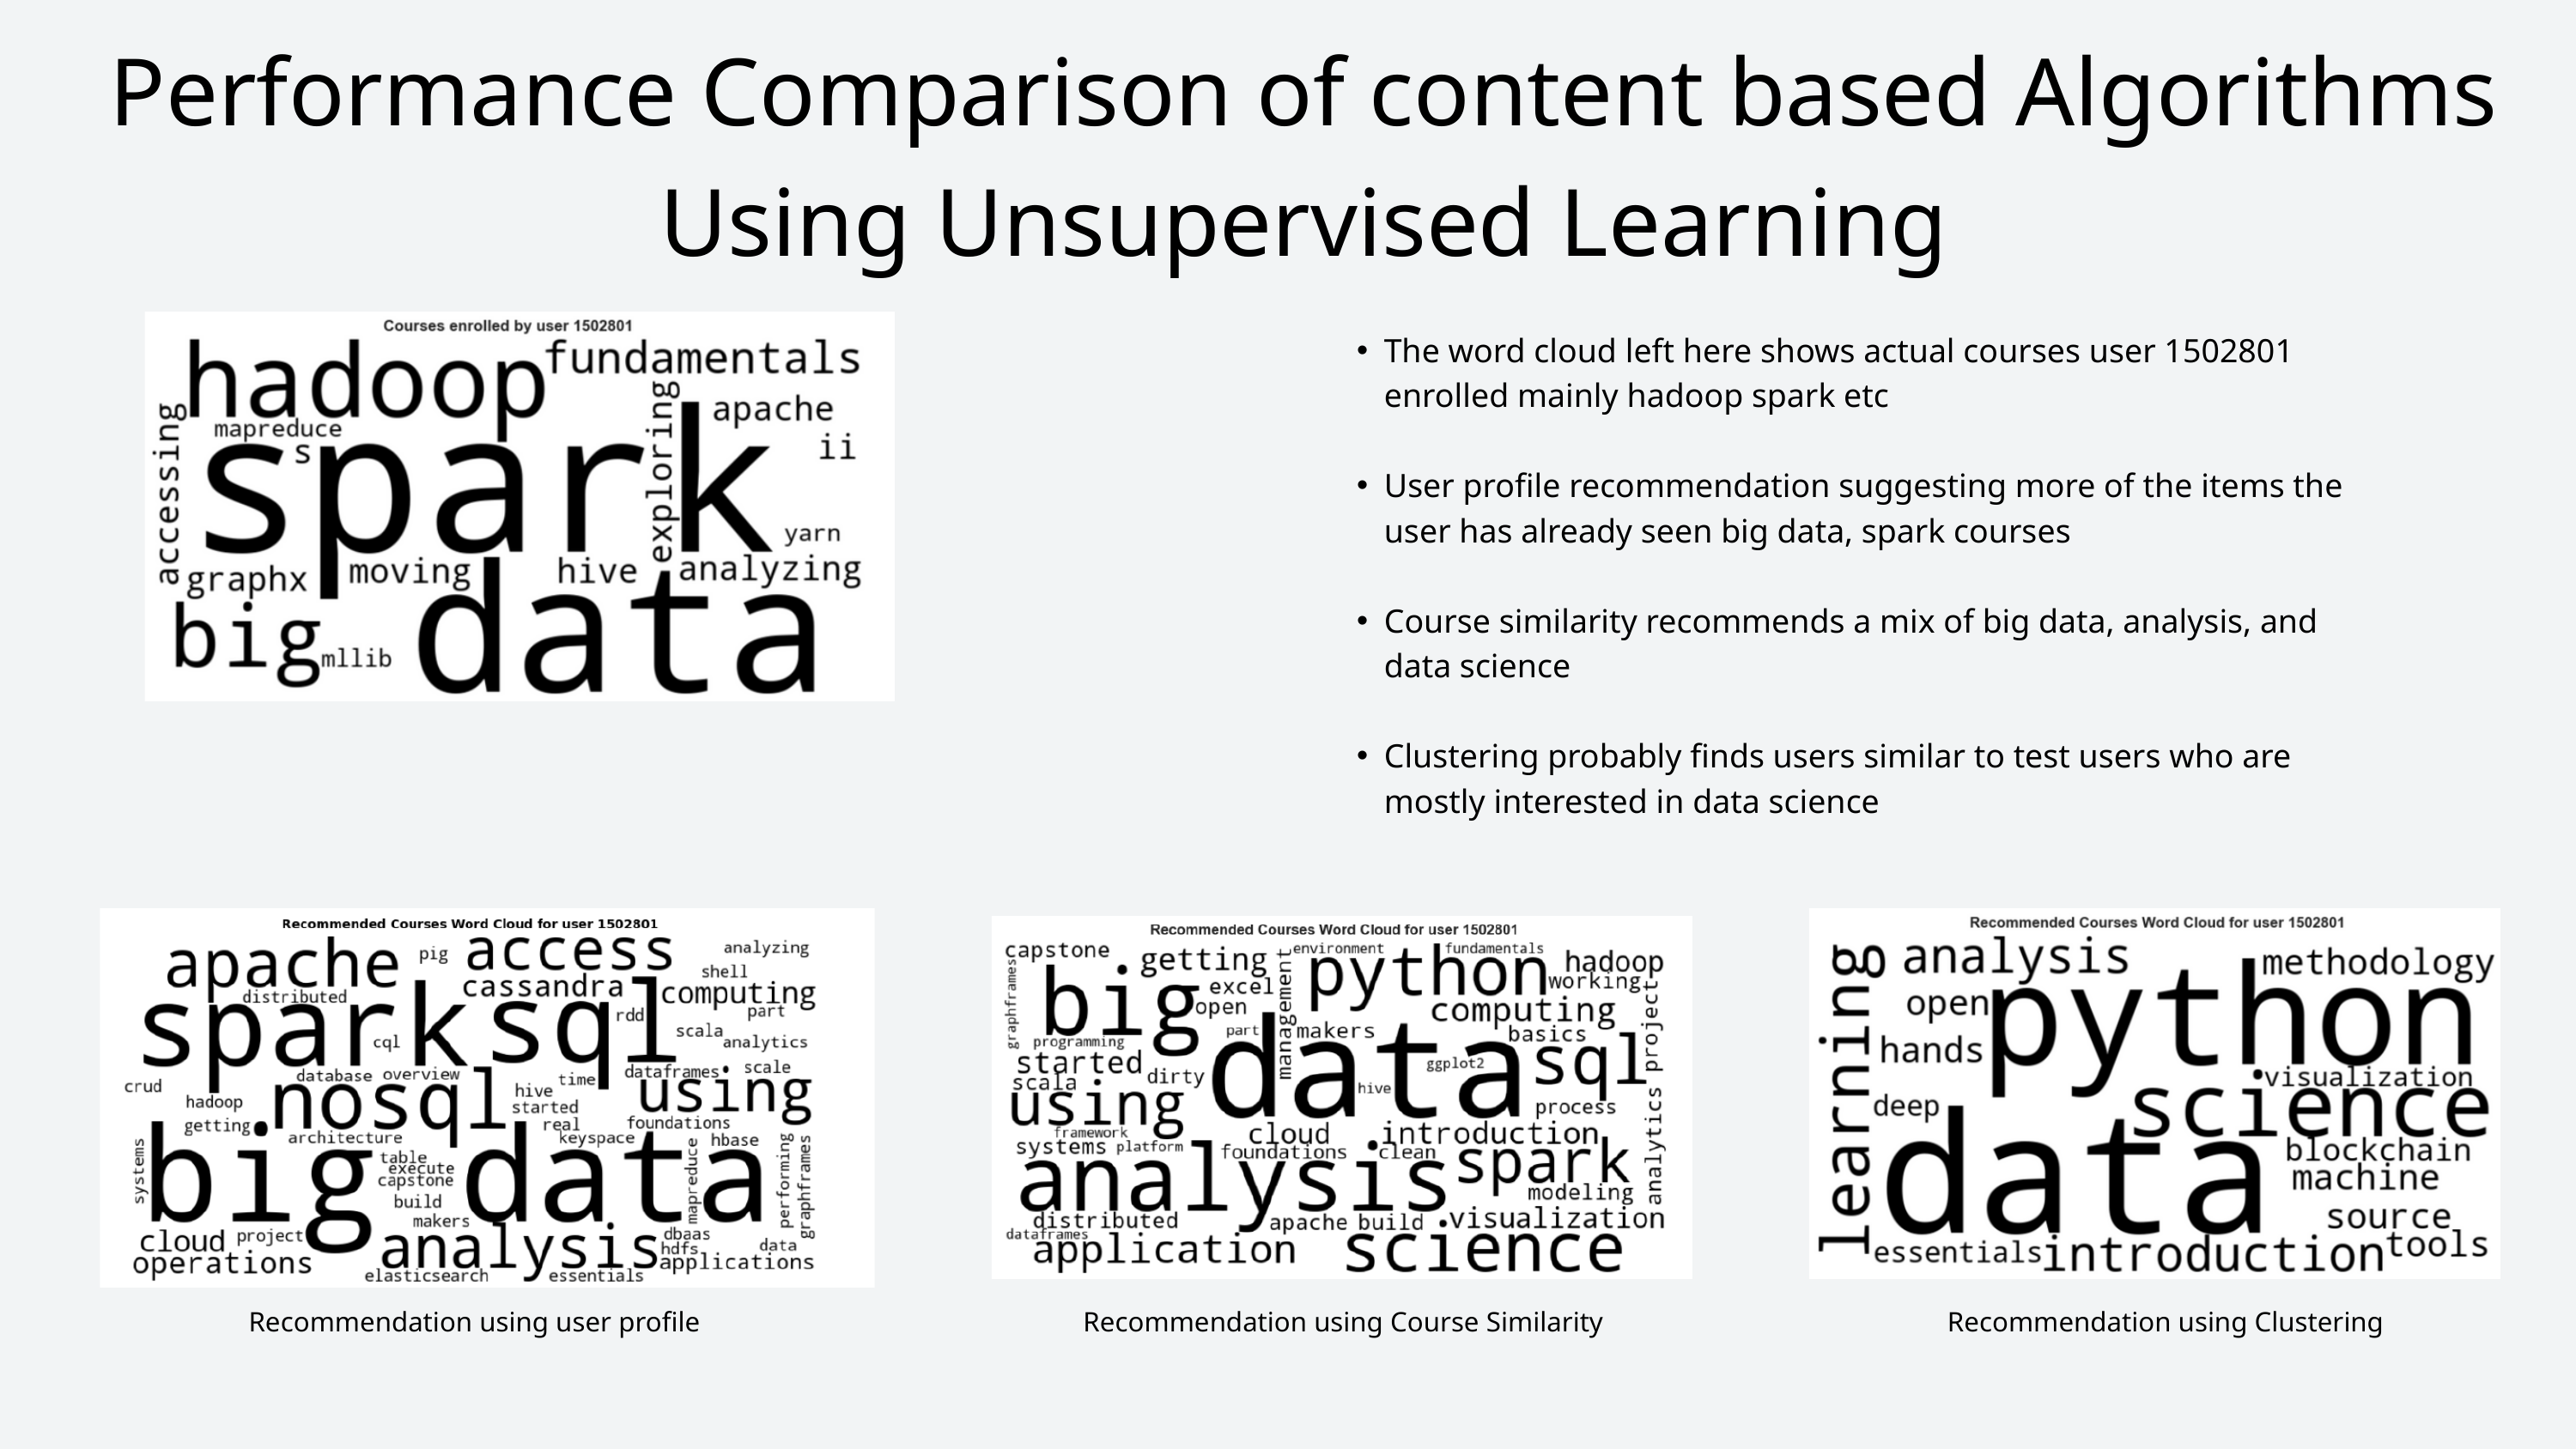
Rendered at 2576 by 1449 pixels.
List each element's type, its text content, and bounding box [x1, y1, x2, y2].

text_box [1808, 908, 2500, 1280]
text_box Recommendation using Clustering [1725, 1300, 2576, 1337]
text_box Recommendation using Course Similarity [902, 1300, 1725, 1337]
text_box Performance Comparison of content based Algorithms Using Unsupervised Learning [32, 14, 2576, 275]
text_box [100, 908, 875, 1288]
text_box Recommendation using user profile [34, 1300, 902, 1337]
text_box [144, 312, 895, 701]
text_box [991, 916, 1692, 1280]
text_box The word cloud left here shows actual courses user 1502801 enrolled mainly hadoop spark etc User profile recommendation suggesting more of the items the user has already seen big data, spark courses Course similarity recommends a mix of big data, analysis, and data science Clustering probably finds users similar to test users who are mostly interested in data science [1329, 324, 2347, 910]
